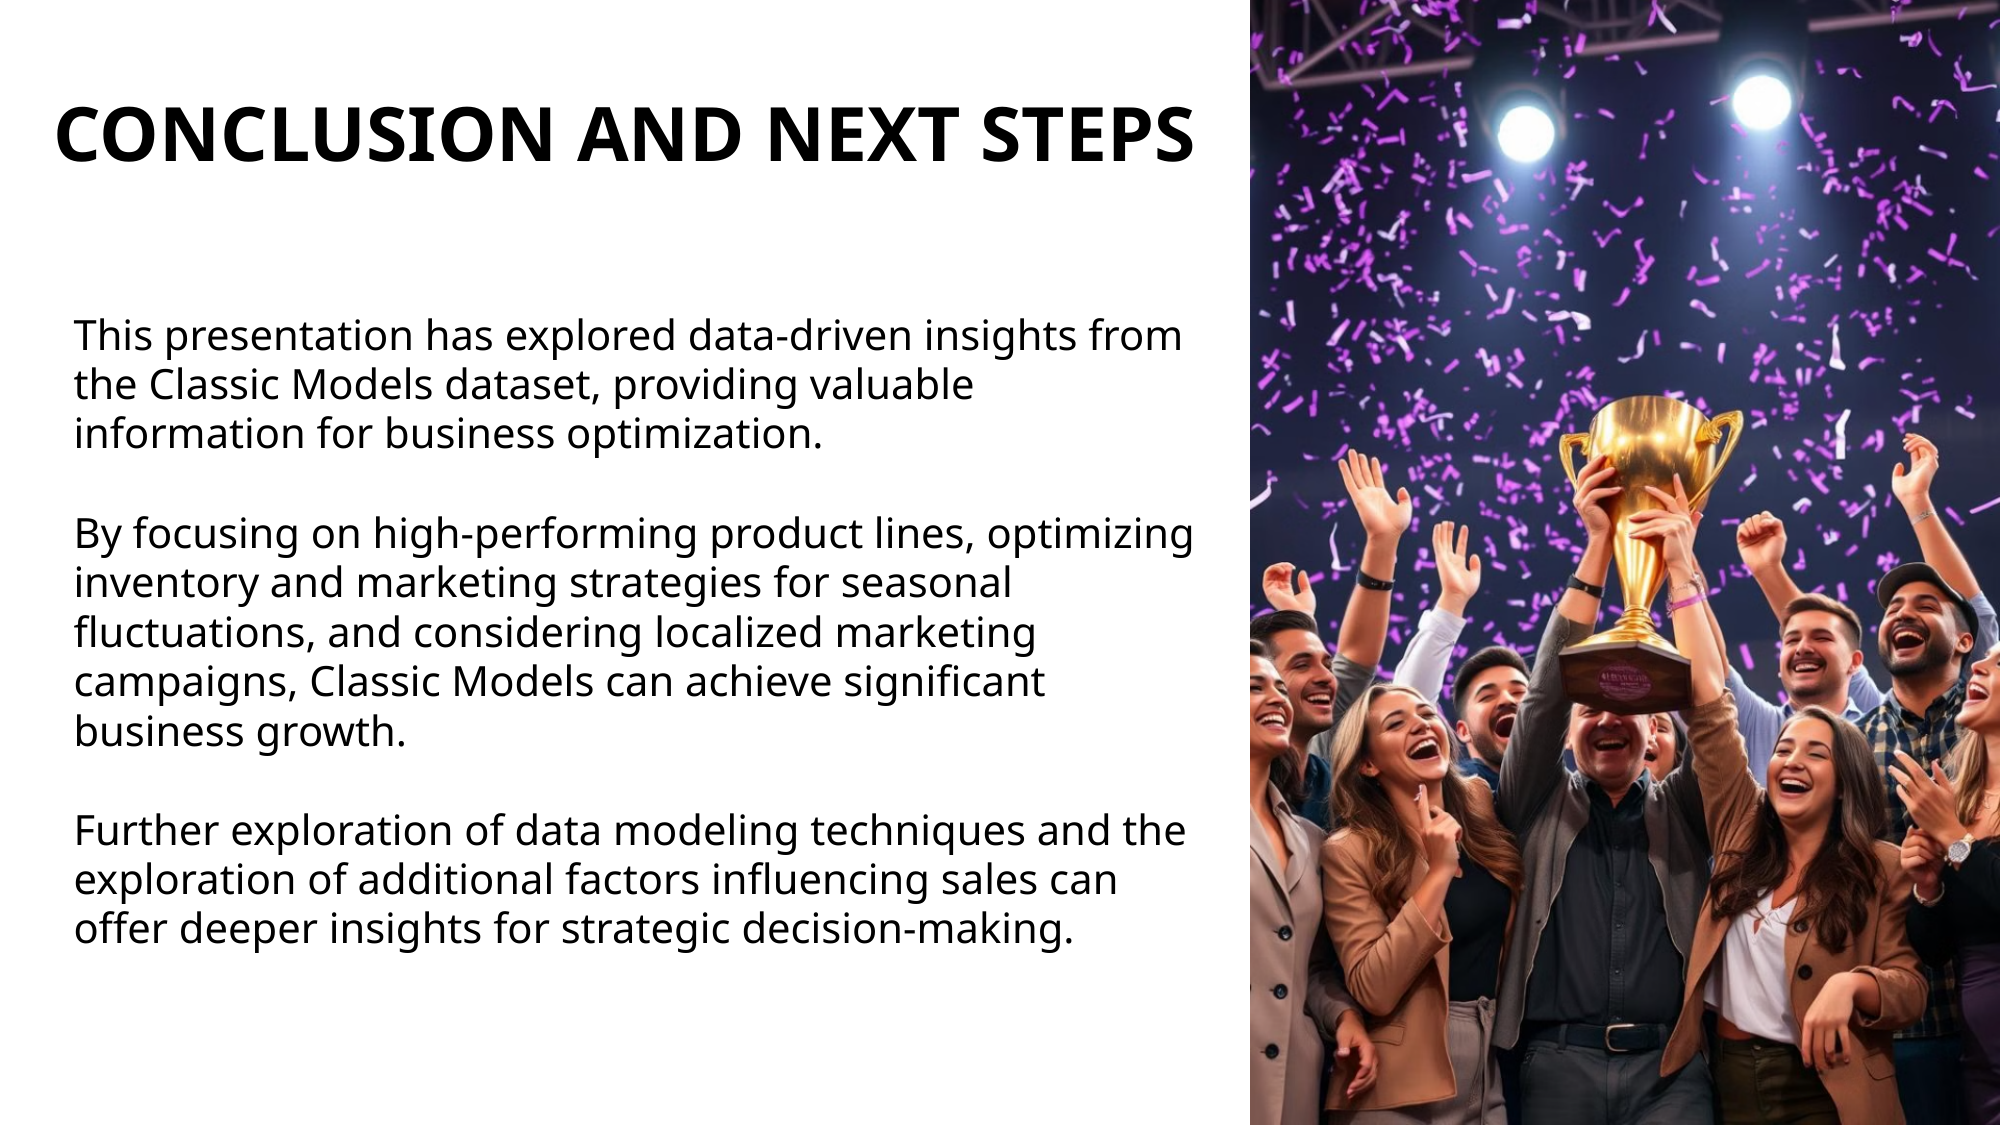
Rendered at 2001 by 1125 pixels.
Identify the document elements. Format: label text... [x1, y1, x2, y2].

picture [1249, 0, 2000, 1125]
text_box This presentation has explored data-driven insights from the Classic Models dataset, providing valuable information for business optimization. By focusing on high-performing product lines, optimizing inventory and marketing strategies for seasonal fluctuations, and considering localized marketing campaigns, Classic Models can achieve significant business growth. Further exploration of data modeling techniques and the exploration of additional factors influencing sales can offer deeper insights for strategic decision-making. [73, 308, 1208, 756]
text_box CONCLUSION AND NEXT STEPS [0, 80, 1249, 177]
